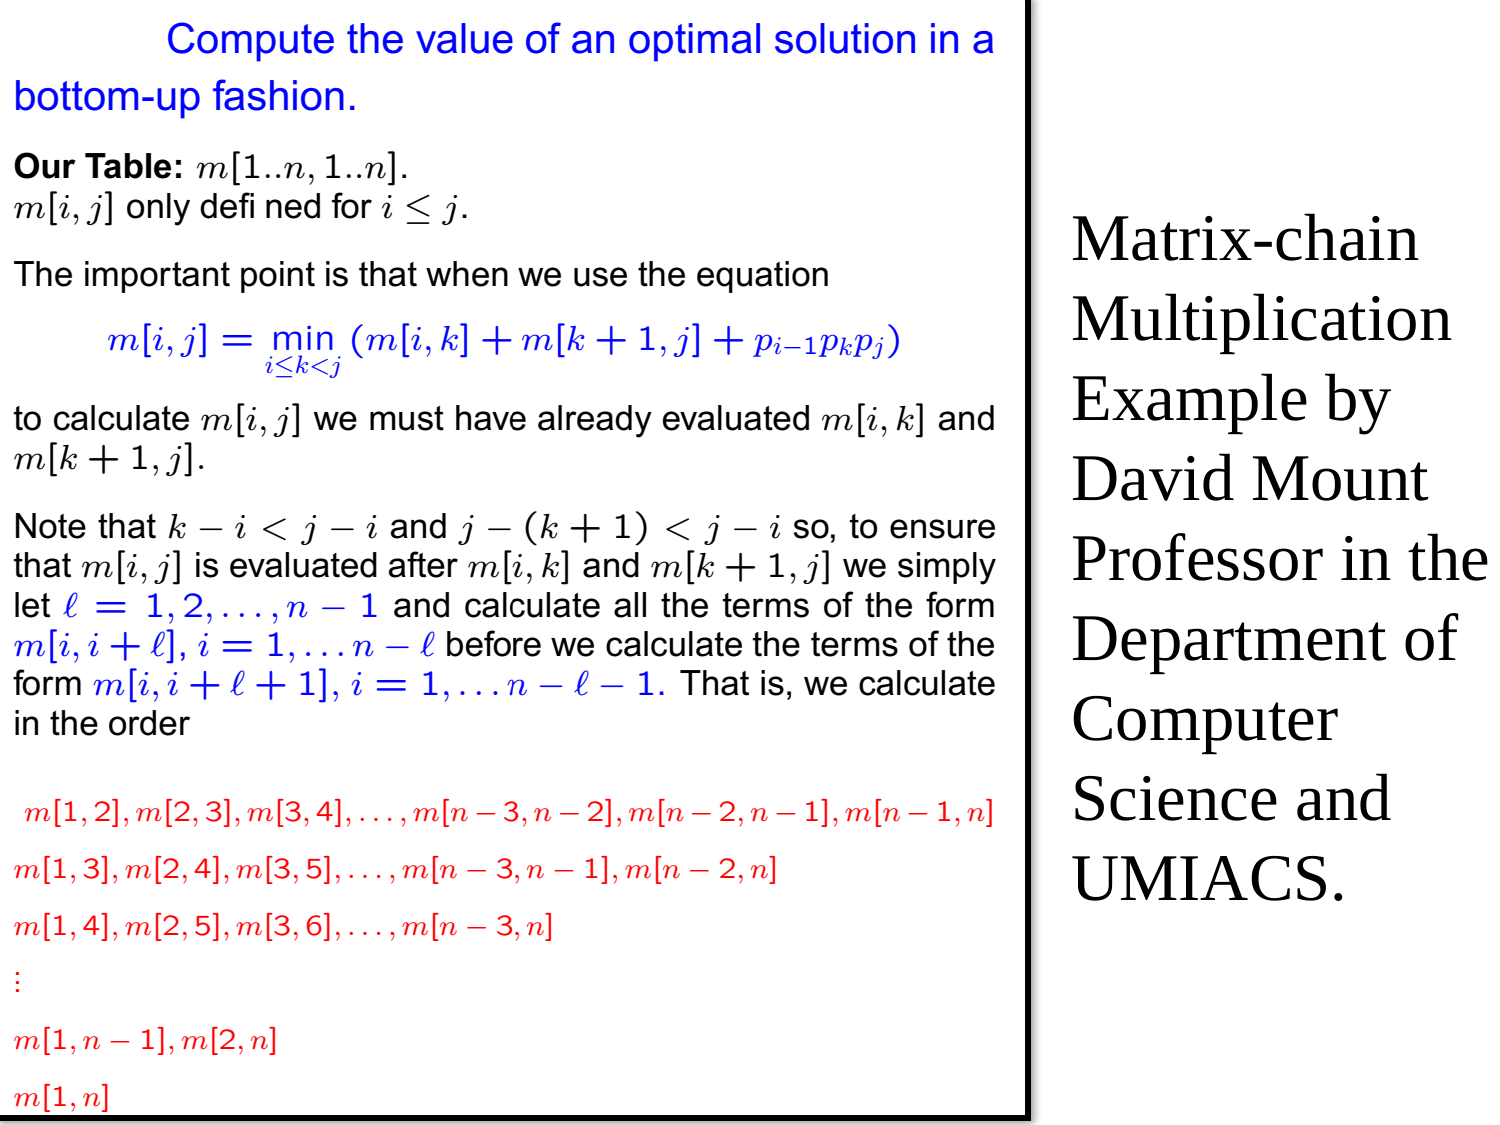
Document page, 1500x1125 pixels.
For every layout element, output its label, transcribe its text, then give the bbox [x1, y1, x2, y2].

title Matrix-chain Multiplication Example by David Mount Professor in the Department of Computer Science and UMIACS. [1071, 193, 1497, 921]
picture [0, 0, 1026, 1115]
